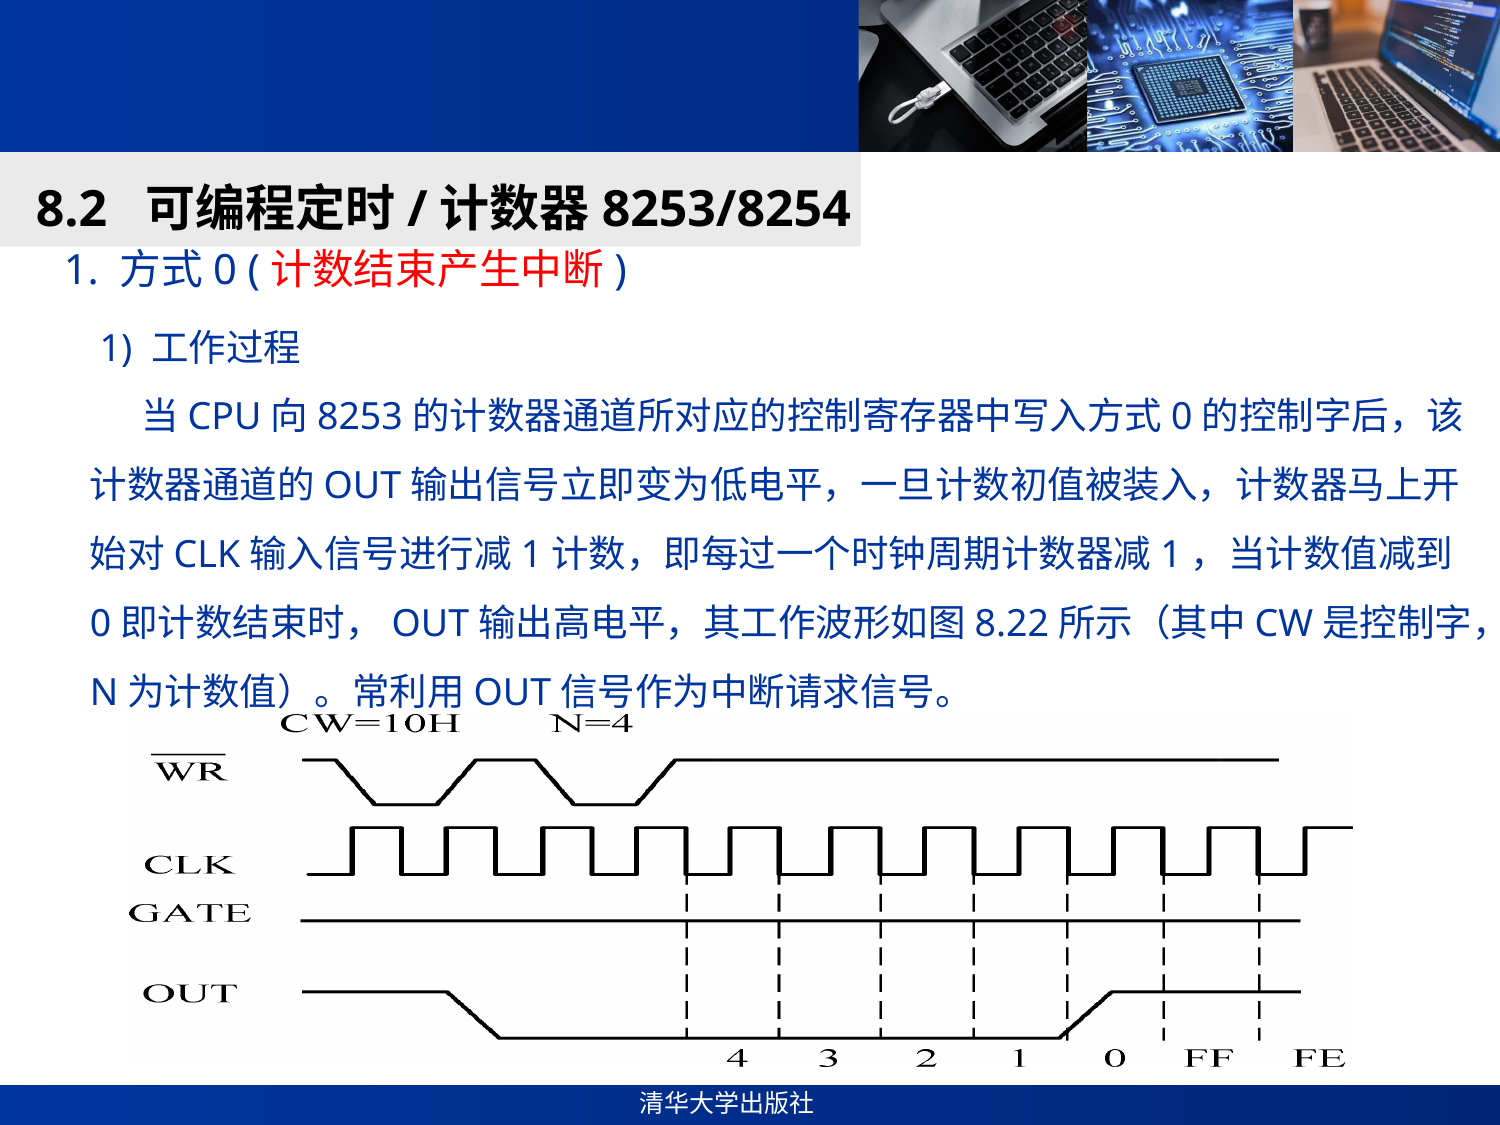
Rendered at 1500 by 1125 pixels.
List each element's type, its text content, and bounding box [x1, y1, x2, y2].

picture [128, 713, 1353, 1068]
list 1. 方式0 (计数结束产生中断) [48, 264, 776, 316]
text_box 1) 工作过程 当CPU向8253的计数器通道所对应的控制寄存器中写入方式0的控制字后，该计数器通道的OUT输出信号立即变为低电平，一旦计数初值被装入，计数器马上开始对CLK输入信号进行减1计数，即每过一个时钟周期计数器减1，当计数值减到0即计数结束时，OUT输出高电平，其工作波形如图8.22所示（其中CW是控制字，N为计数值）。常利用OUT信号作为中断请求信号。 [75, 292, 1488, 739]
picture [858, 0, 1500, 152]
list 8.2 可编程定时/计数器8253/8254 [21, 168, 878, 264]
table_cell 不影响 [114, 699, 1370, 739]
